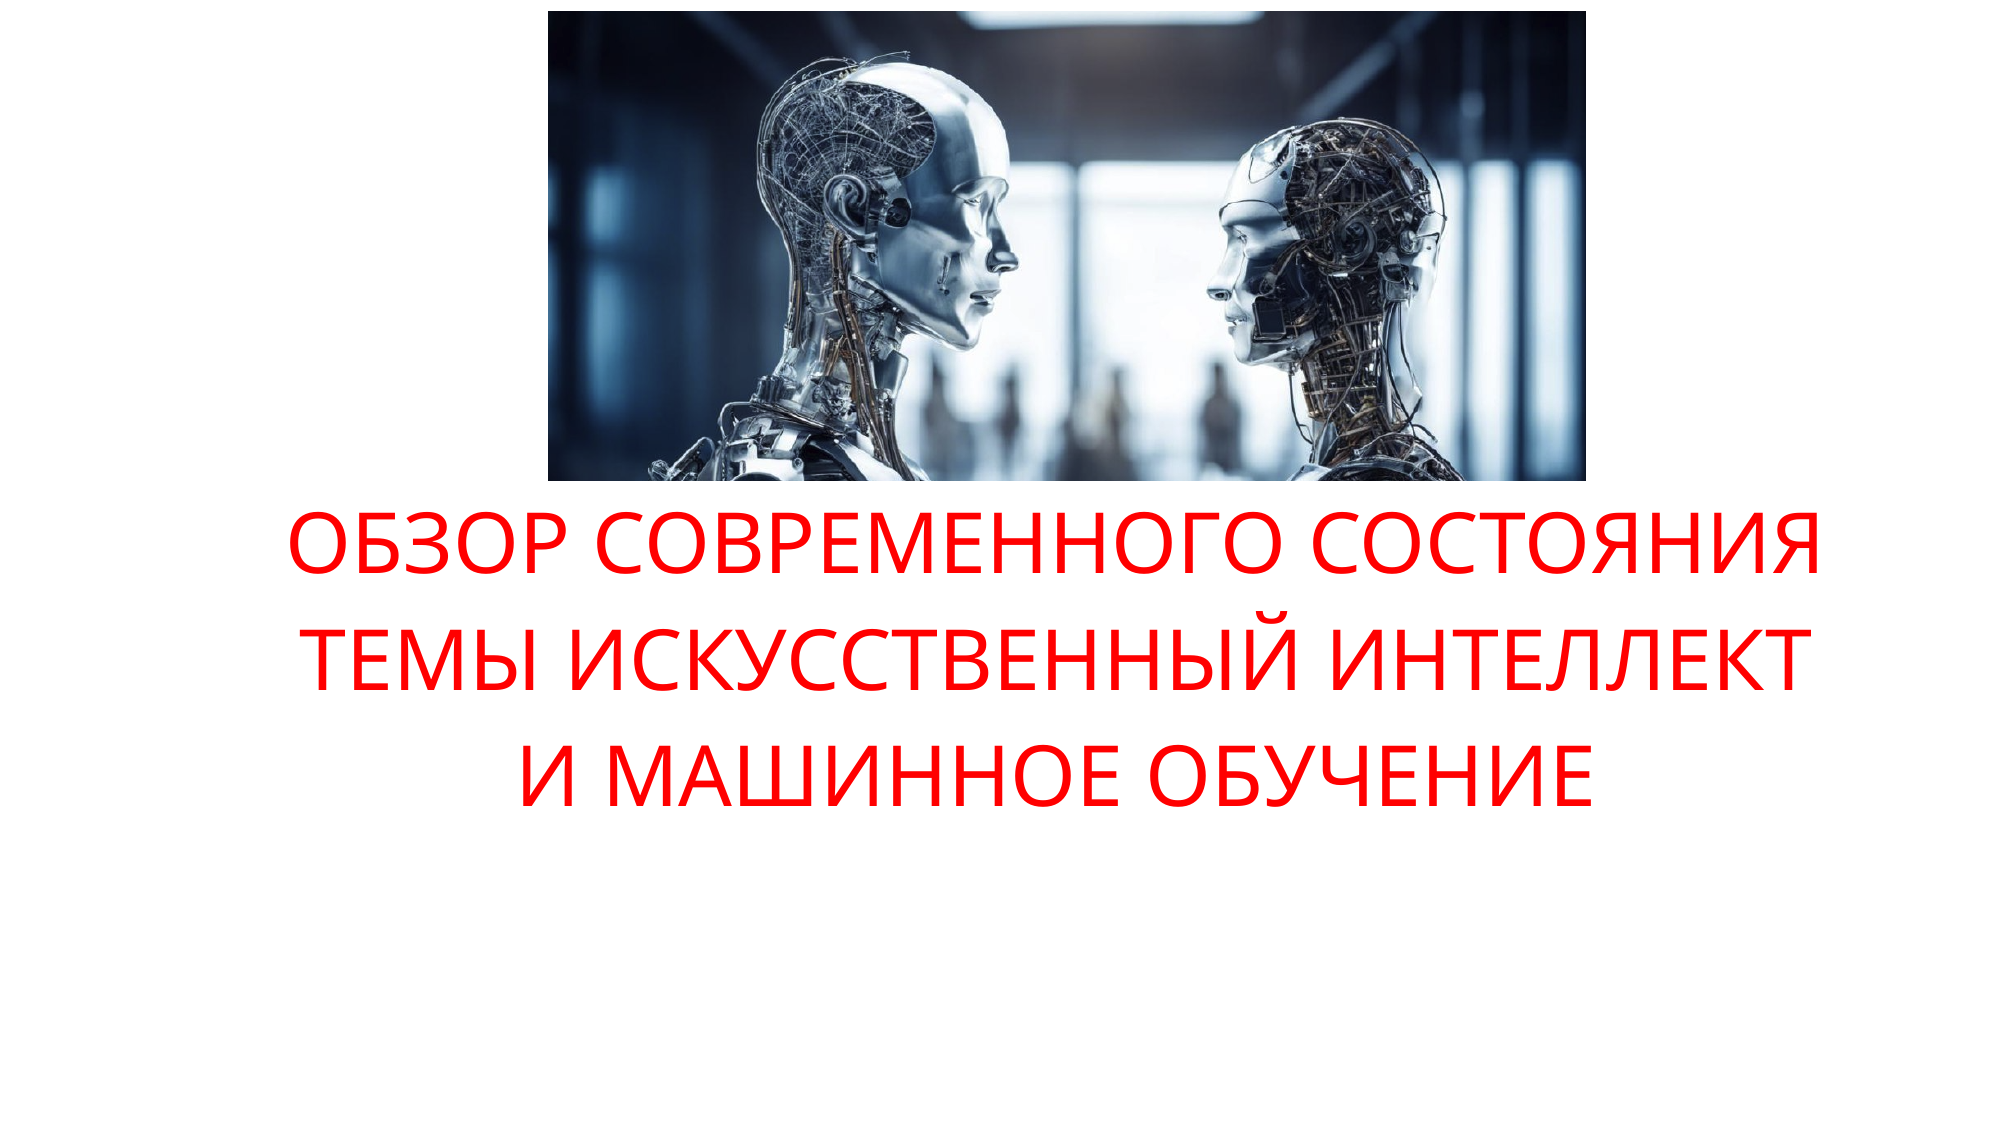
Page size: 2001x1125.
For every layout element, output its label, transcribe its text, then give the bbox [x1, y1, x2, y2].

text_box [500, 537, 975, 588]
text_box [975, 537, 1025, 588]
title ОБЗОР СОВРЕМЕННОГО СОСТОЯНИЯ ТЕМЫ ИСКУССТВЕННЫЙ ИНТЕЛЛЕКТ И МАШИННОЕ ОБУЧЕНИЕ [219, 439, 1868, 831]
picture [547, 11, 1586, 481]
text_box [1025, 537, 1500, 588]
